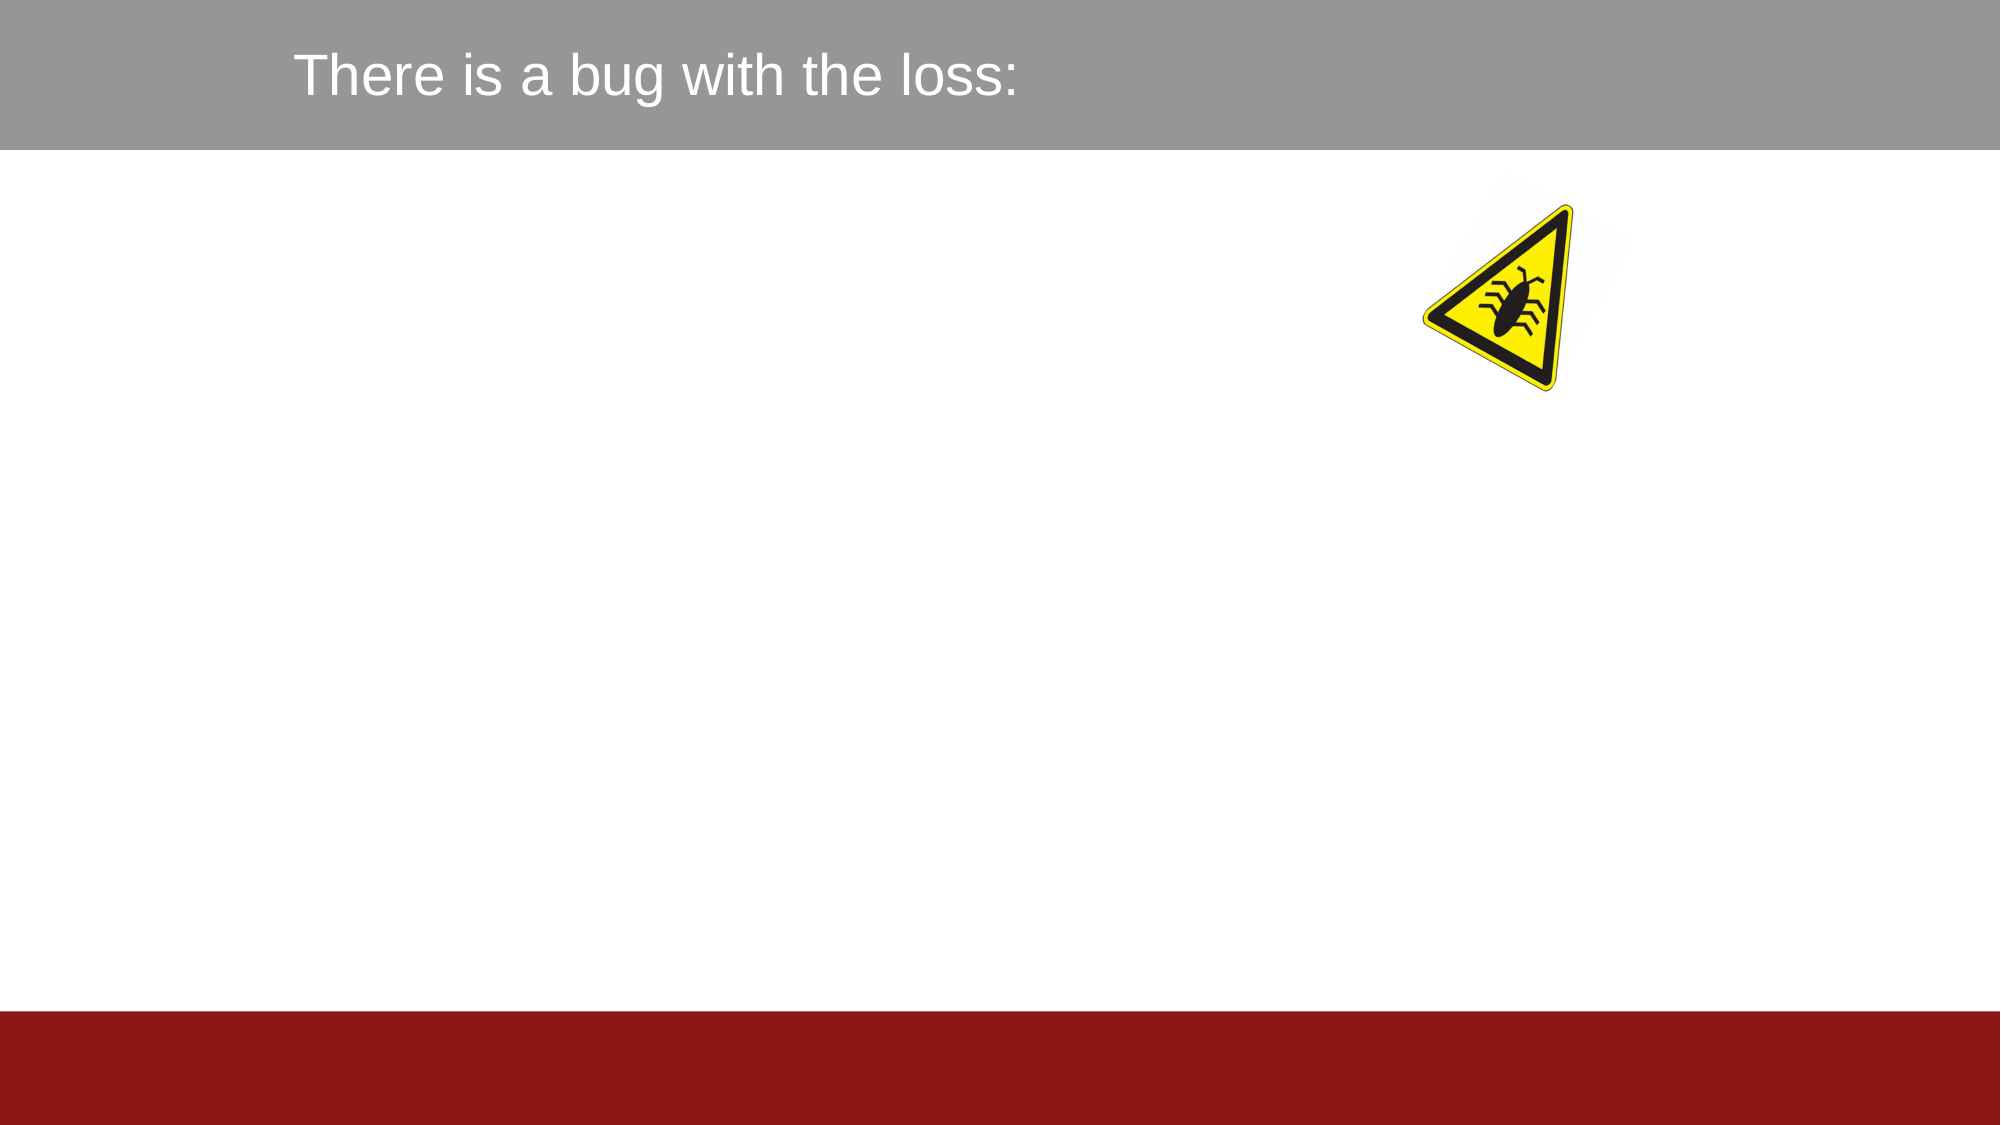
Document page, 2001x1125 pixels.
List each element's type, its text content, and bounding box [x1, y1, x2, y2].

text_box There is a bug with the loss: [278, 22, 1172, 134]
picture [1420, 170, 1633, 393]
